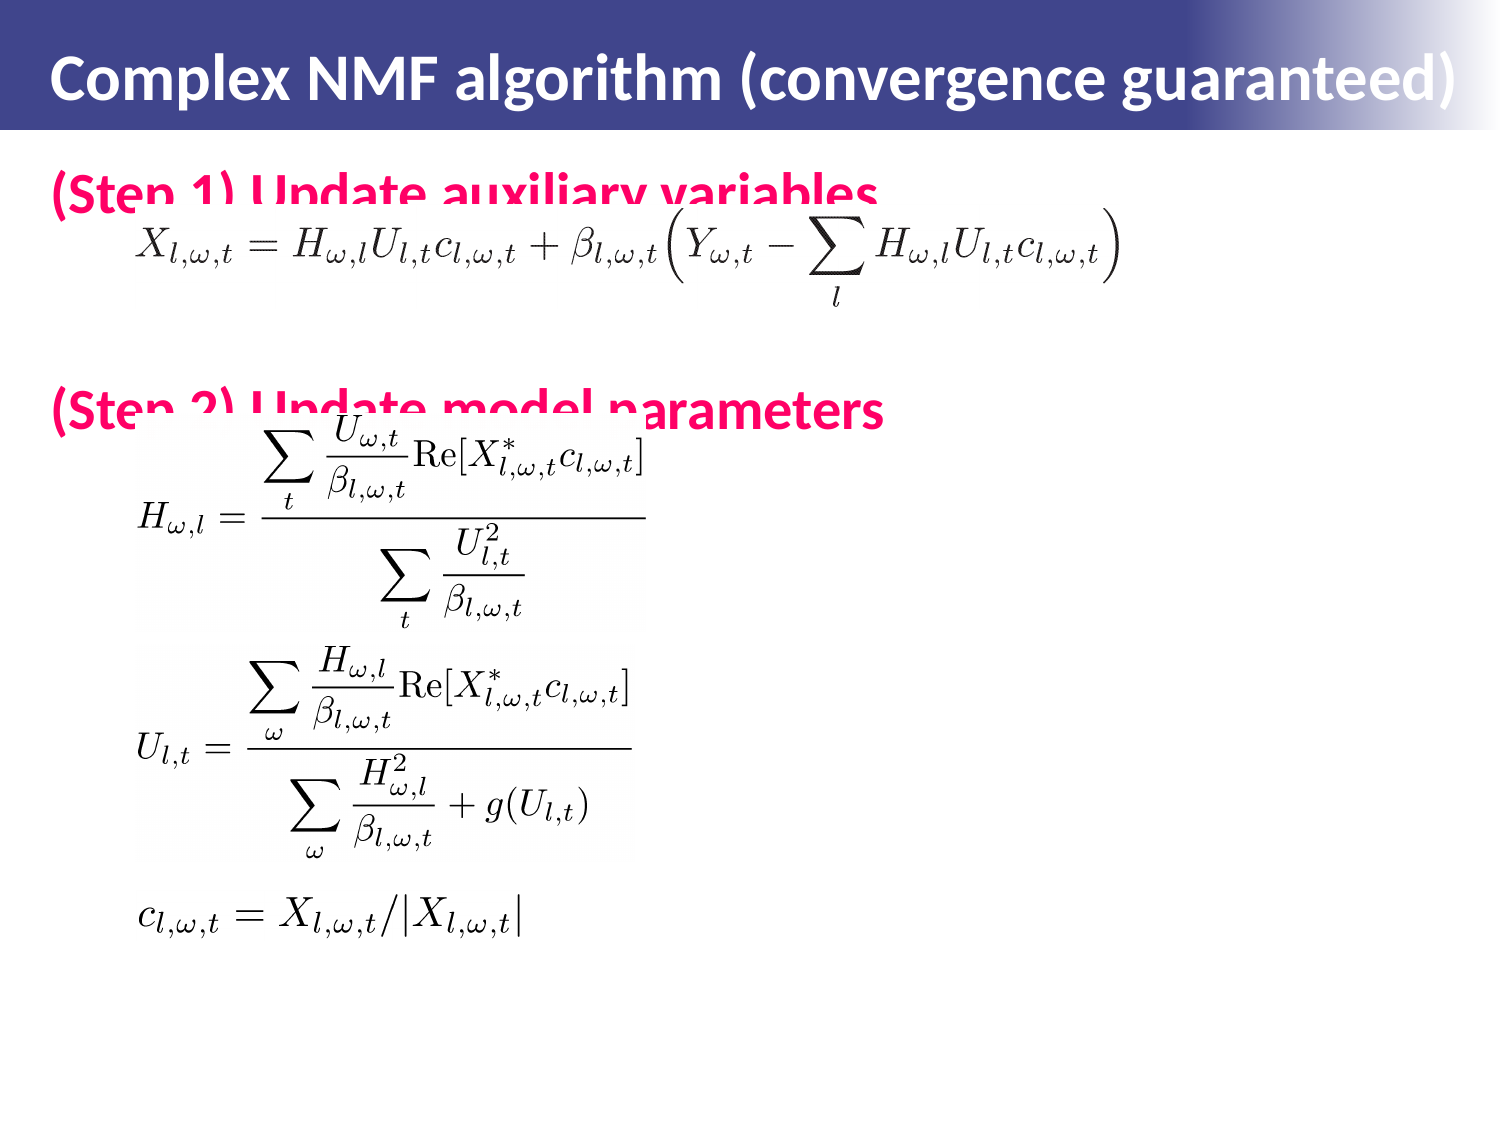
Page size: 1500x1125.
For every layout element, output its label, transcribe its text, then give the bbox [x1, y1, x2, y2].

title Complex NMF algorithm (convergence guaranteed) [35, 34, 1481, 114]
picture [135, 204, 1120, 309]
picture [135, 413, 646, 632]
picture [135, 643, 635, 862]
picture [135, 890, 520, 941]
list (Step 1) Update auxiliary variables (Step 2) Update model parameters [35, 147, 1481, 1105]
